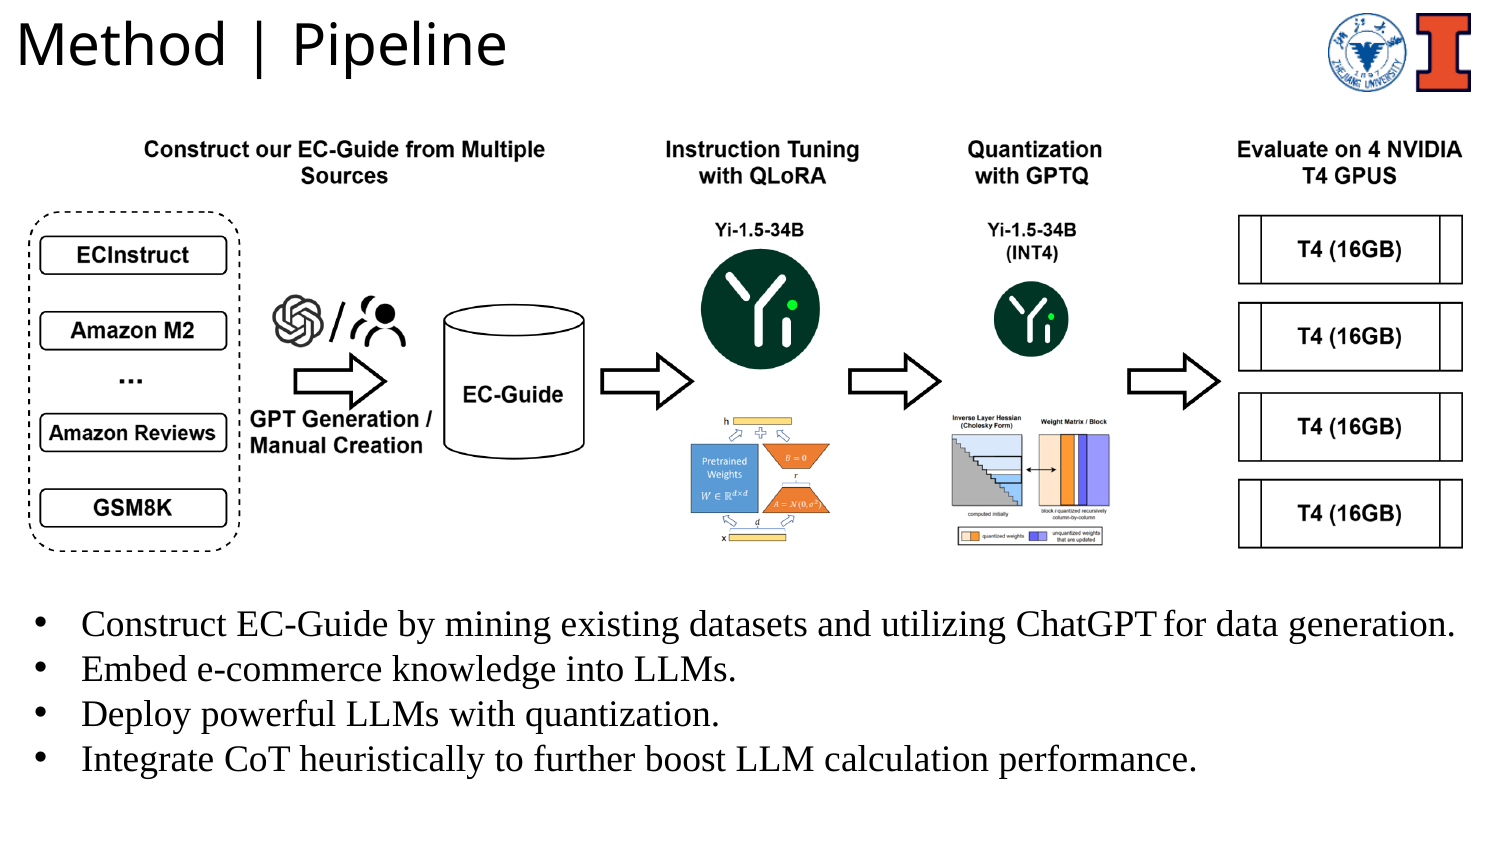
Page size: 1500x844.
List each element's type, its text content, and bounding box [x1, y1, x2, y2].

picture [1328, 13, 1471, 92]
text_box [19, 122, 1481, 789]
text_box Method | Pipeline [0, 0, 970, 85]
